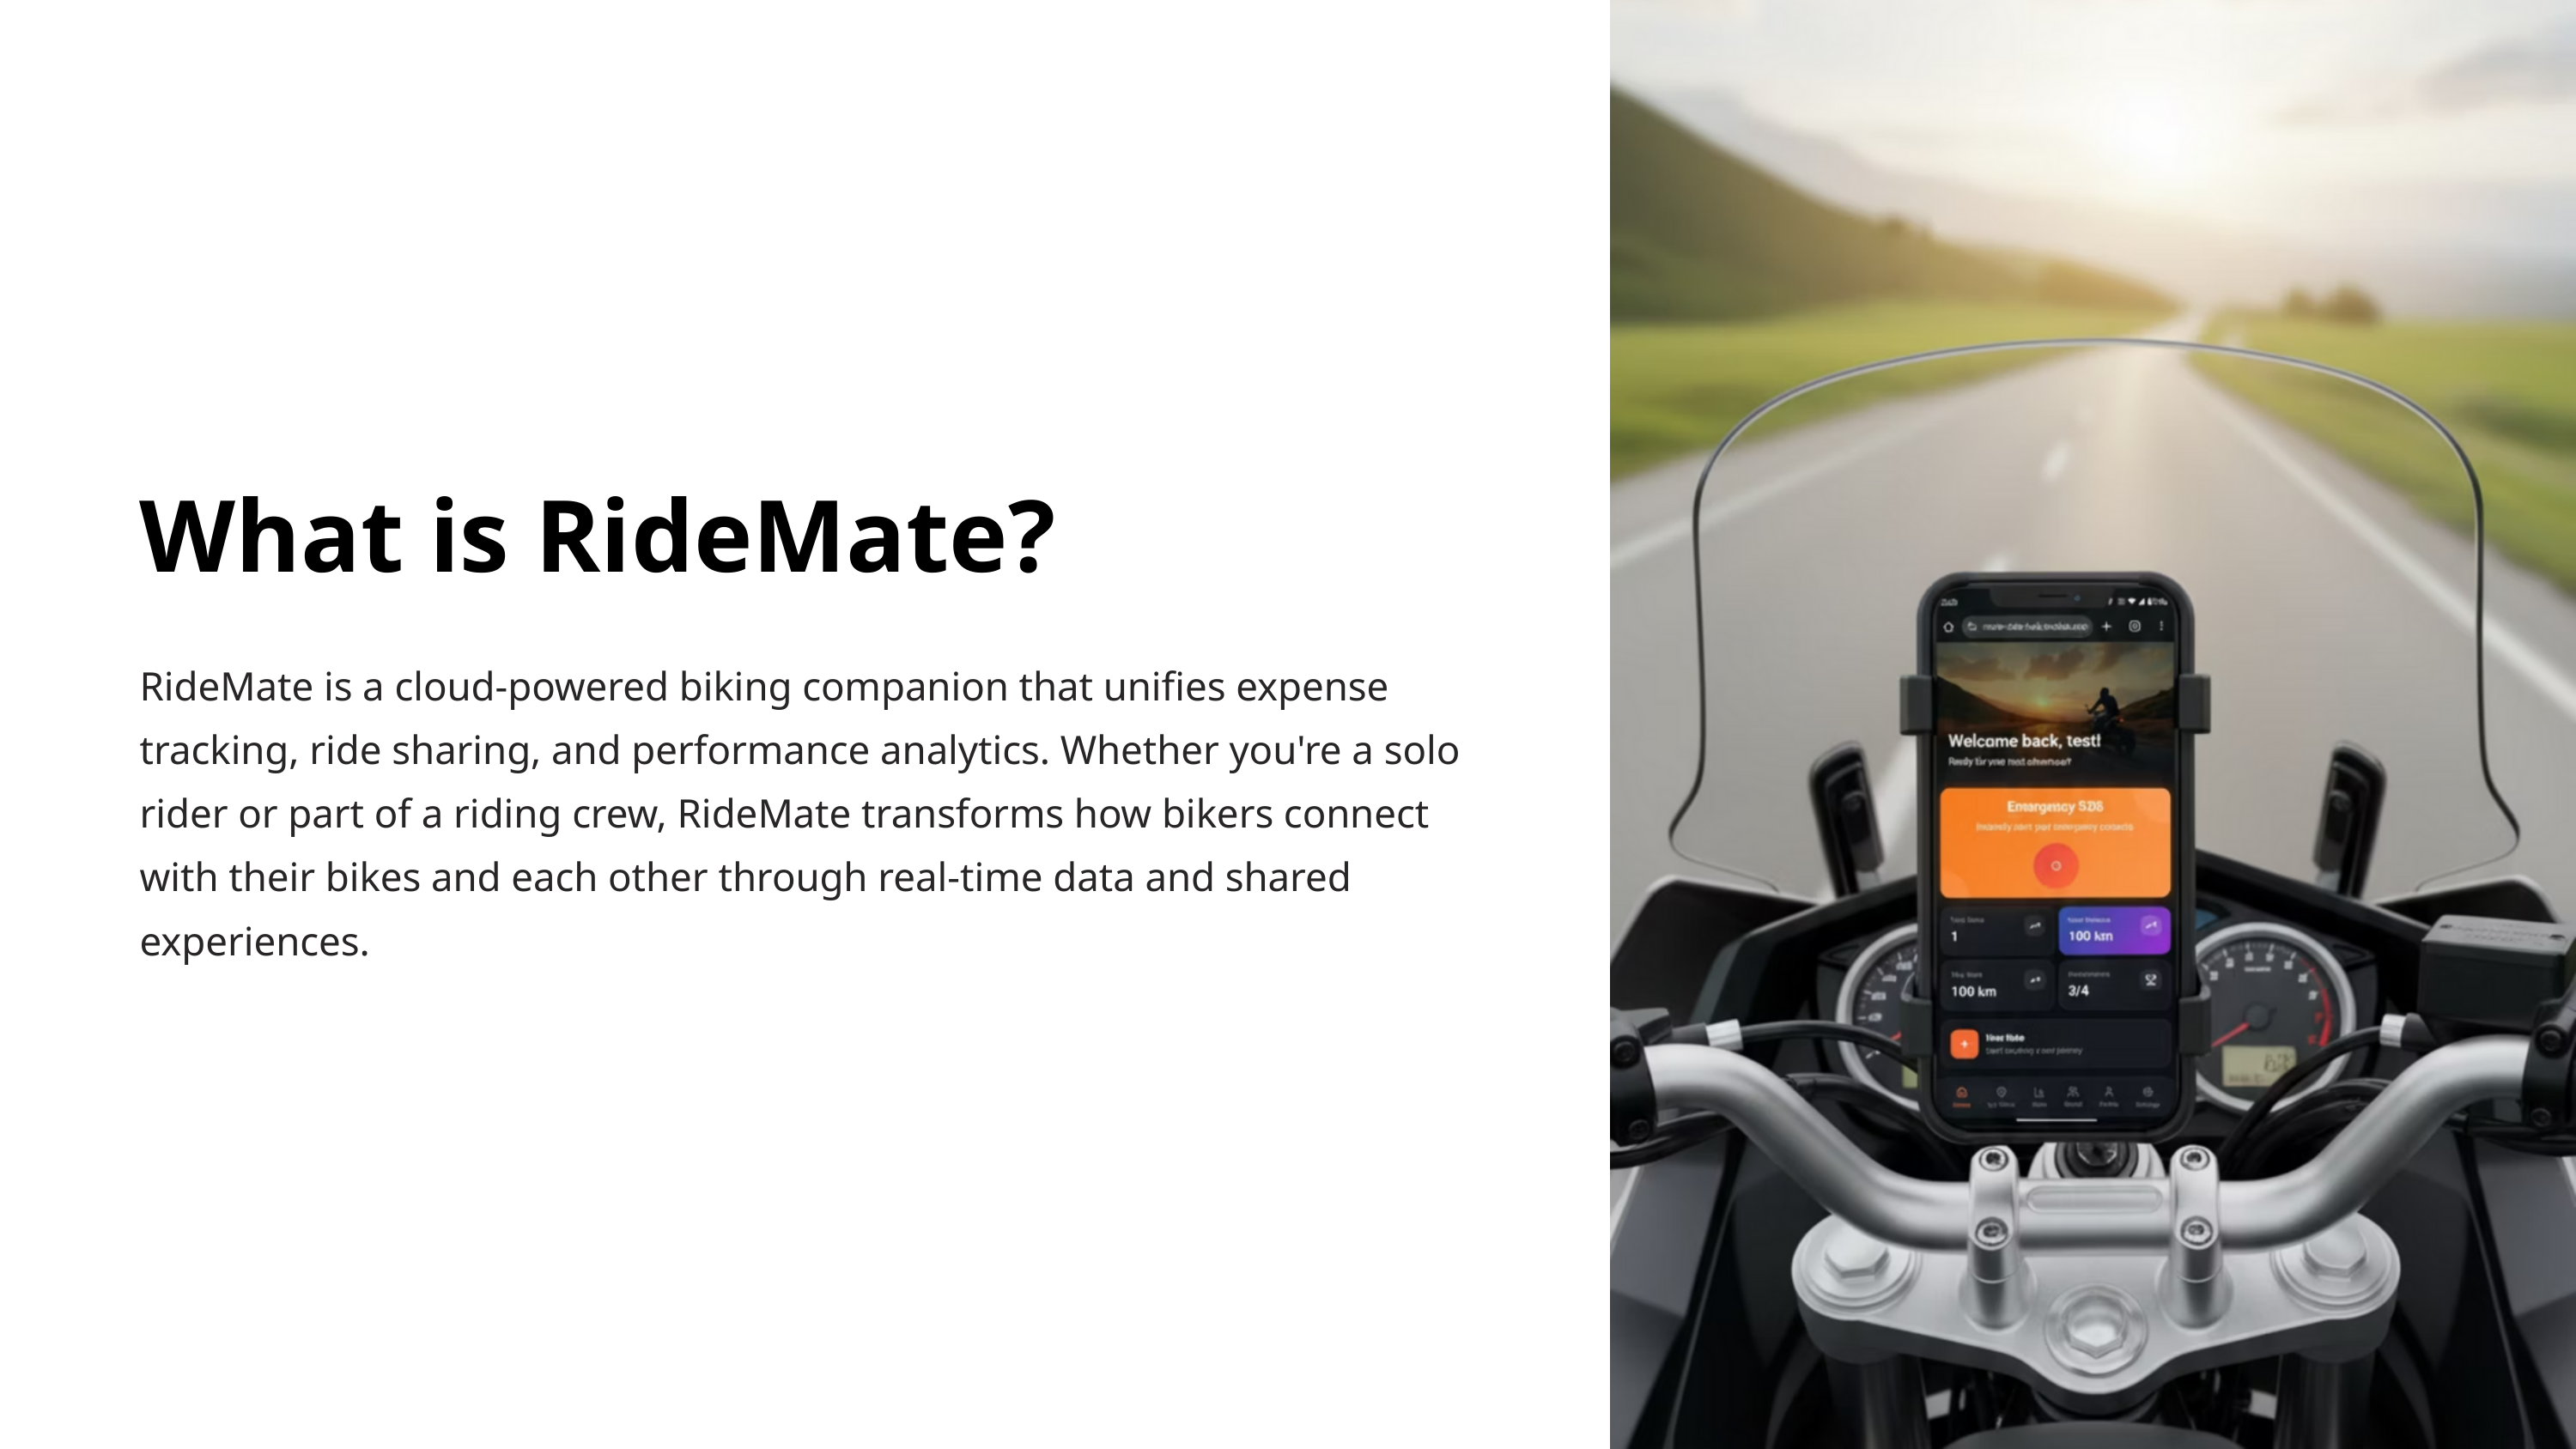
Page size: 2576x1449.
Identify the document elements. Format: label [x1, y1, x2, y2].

text_box [0, 0, 1607, 1449]
text_box [1609, 0, 2576, 1449]
